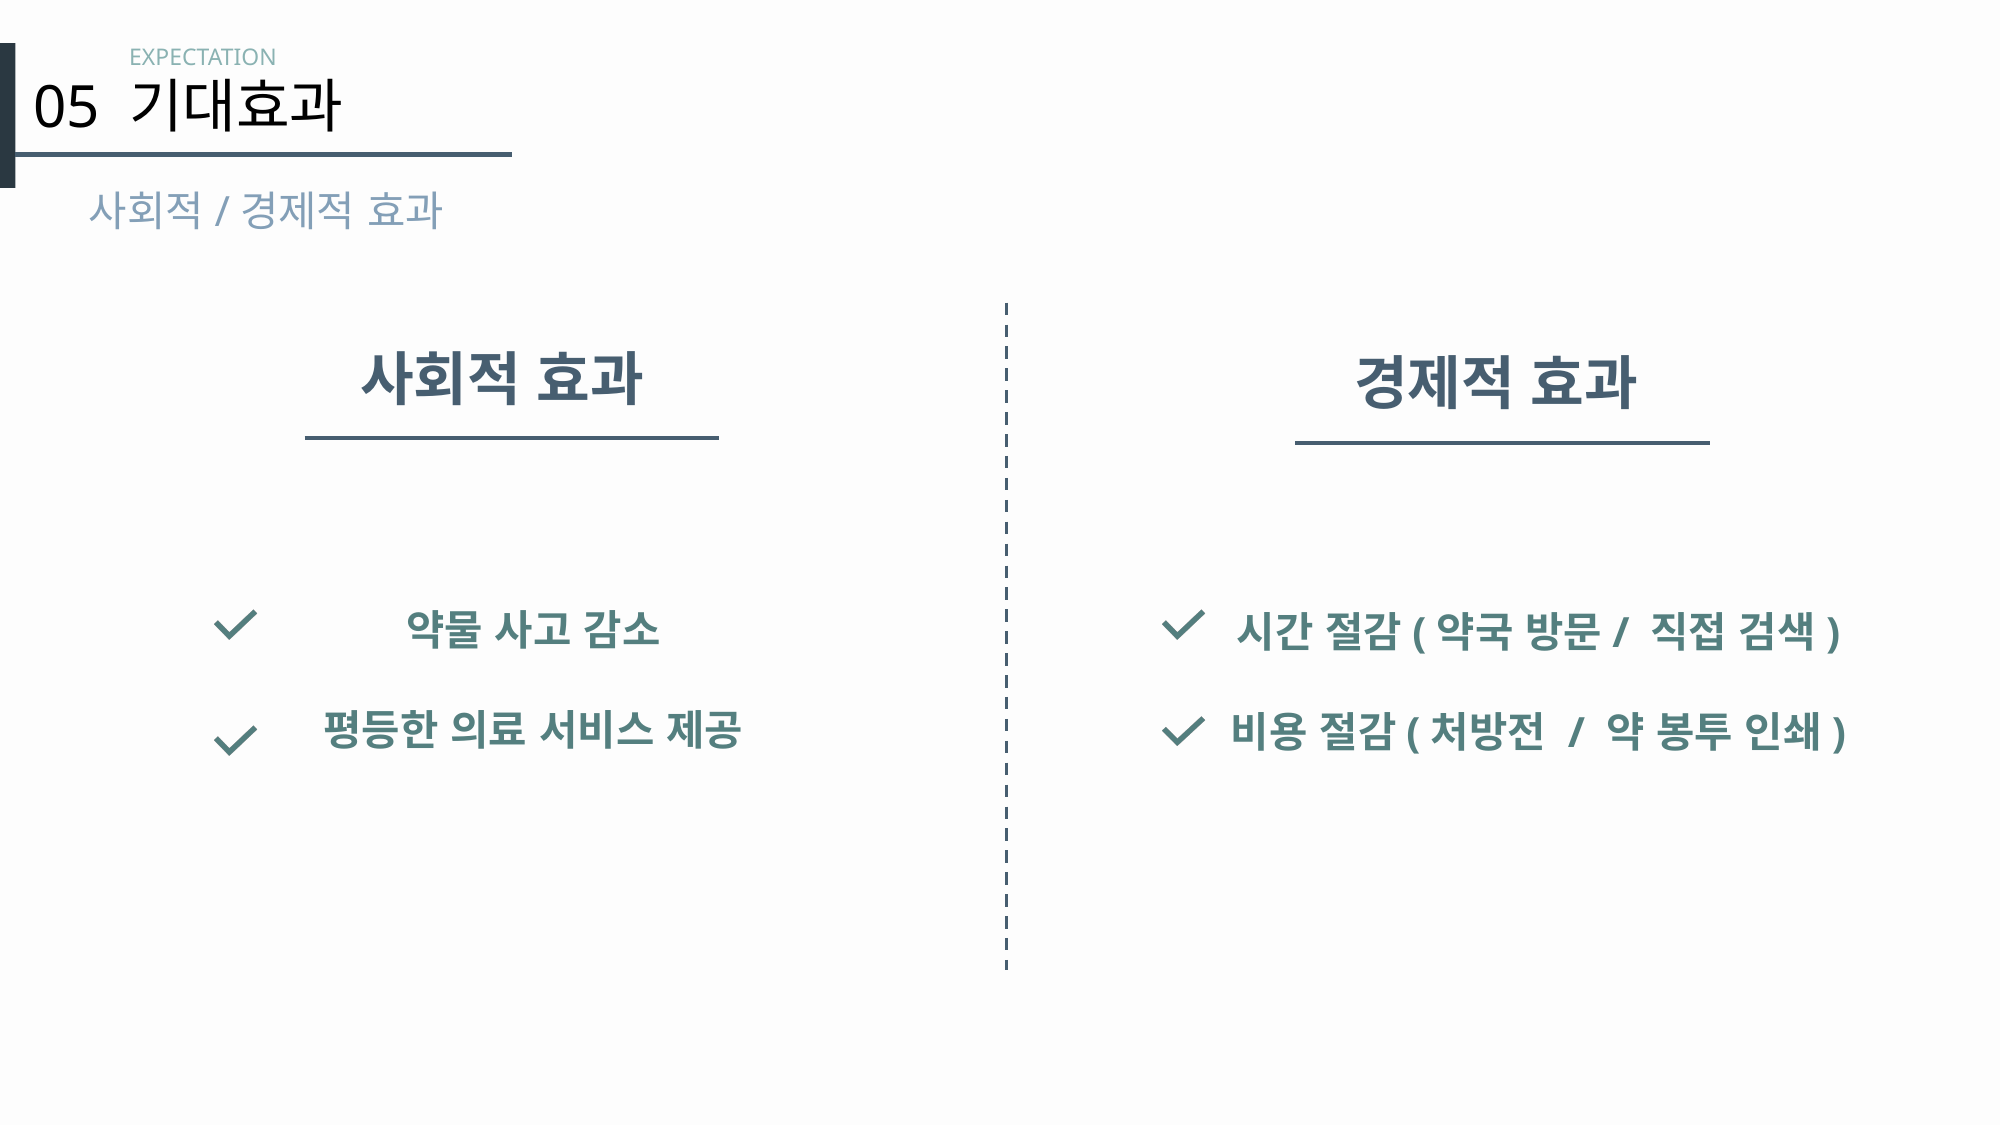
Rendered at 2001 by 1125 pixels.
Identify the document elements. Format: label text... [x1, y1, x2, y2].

text_box 사회적/경제적 효과 [74, 177, 606, 275]
text_box 사회적 효과 [340, 341, 907, 423]
text_box 시간 절감(약국 방문/ 직접 검색) 비용 절감(처방전 / 약 봉투 인쇄) [1114, 598, 1963, 843]
picture [1161, 602, 1206, 647]
text_box 약물 사고 감소 평등한 의료 서비스 제공 [109, 596, 958, 841]
picture [213, 718, 258, 763]
picture [213, 602, 258, 647]
text_box EXPECTATION [114, 34, 310, 75]
text_box 경제적 효과 [1334, 345, 1901, 427]
text_box 05 기대효과 [18, 61, 601, 163]
picture [1161, 708, 1206, 754]
text_box [0, 41, 18, 190]
